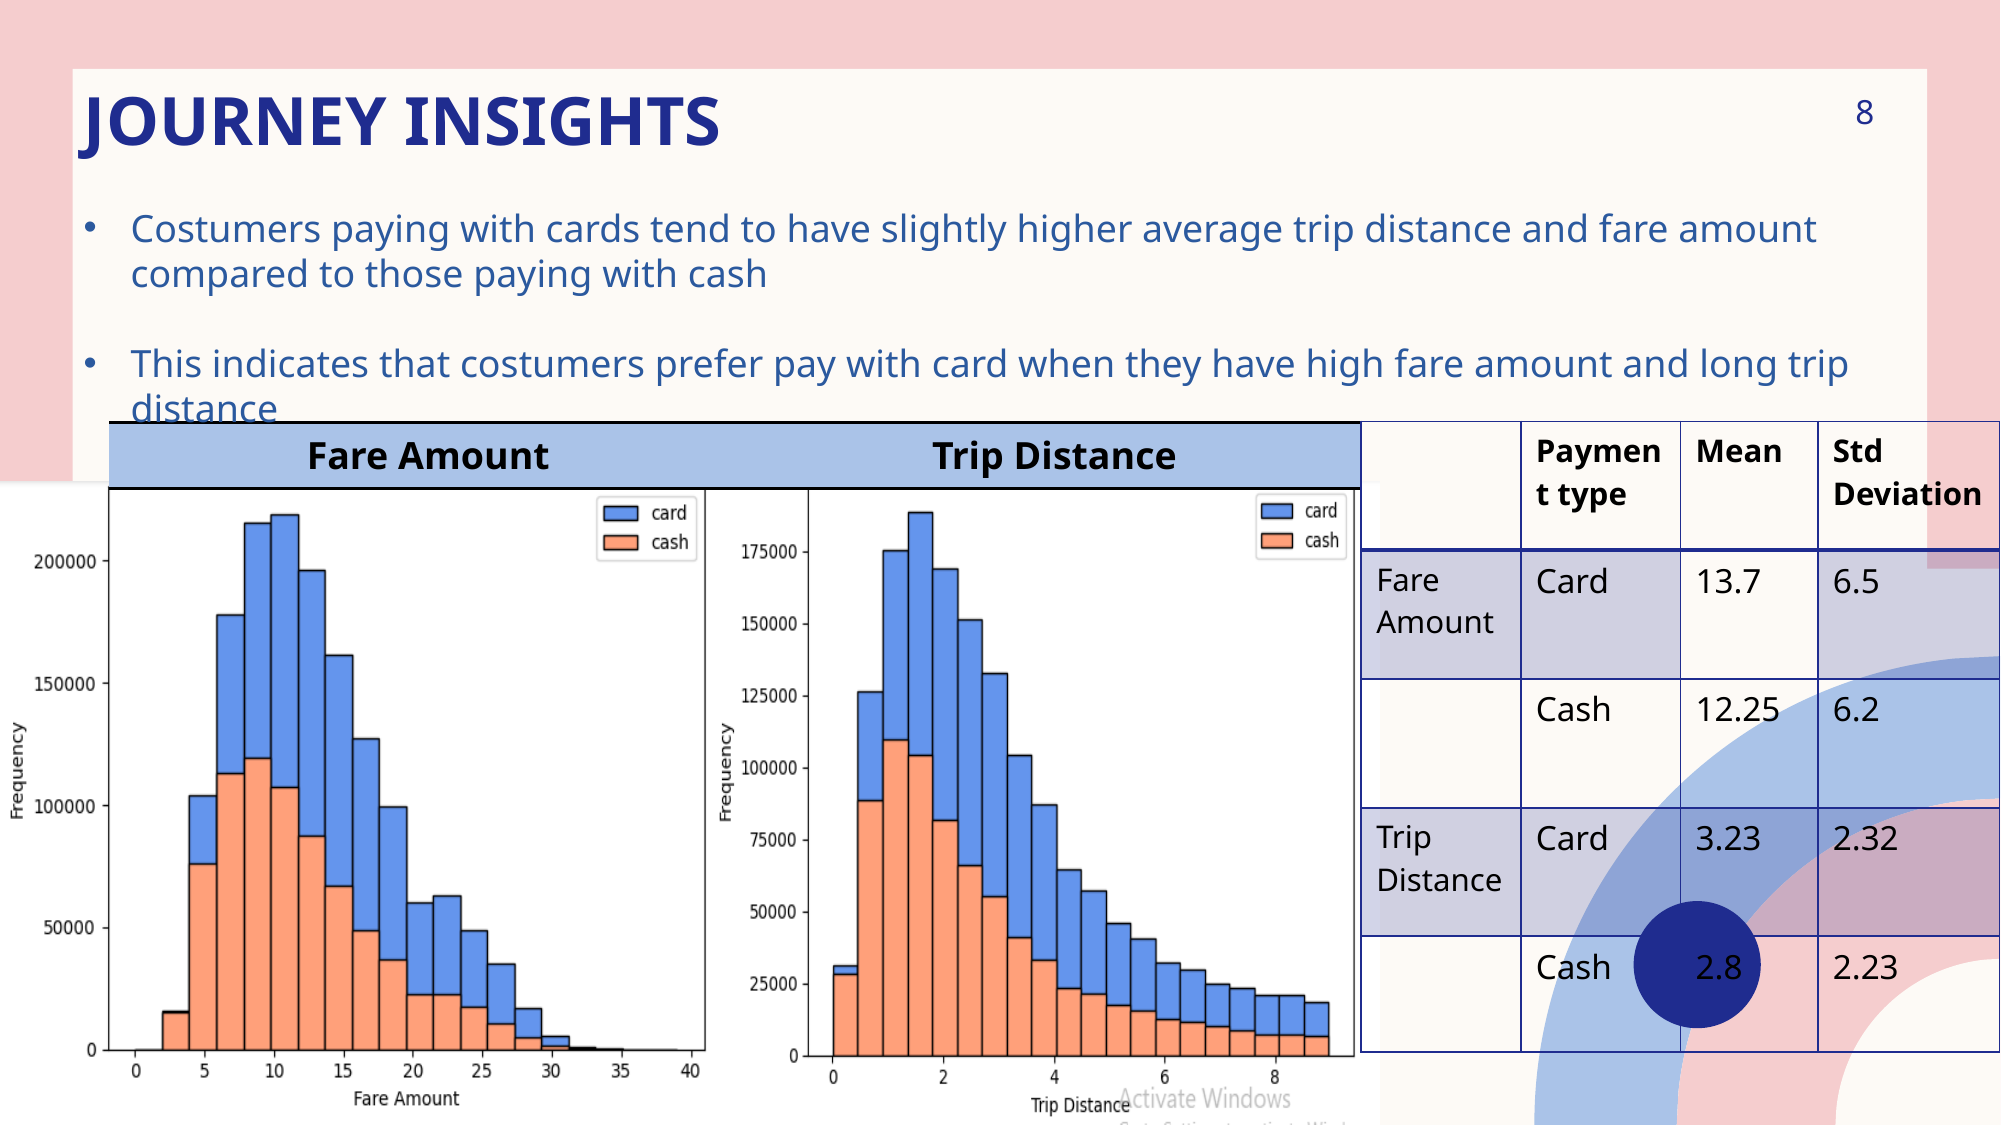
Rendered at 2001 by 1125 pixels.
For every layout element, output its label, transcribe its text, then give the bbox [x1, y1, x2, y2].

table_cell 3.23 [1681, 809, 1817, 935]
table_header Trip Distance [748, 437, 1360, 481]
table_header [1362, 437, 1520, 548]
table_header Fare Amount [109, 437, 748, 481]
table_cell [1380, 937, 1520, 1051]
table_cell 13.7 [1681, 552, 1817, 678]
table_header Payment type [1522, 437, 1680, 548]
table_header Mean [1681, 437, 1817, 548]
table_cell [1380, 680, 1520, 807]
slide_number 8 [1699, 75, 1875, 153]
table_cell 2.32 [1819, 809, 1999, 935]
picture [0, 481, 1380, 1125]
table_cell 2.8 [1681, 937, 1817, 1051]
title Journey Insights [68, 98, 1321, 160]
table_cell Fare Amount [1380, 552, 1520, 678]
table_cell 6.5 [1819, 552, 1999, 678]
table_cell Trip Distance [1380, 809, 1520, 935]
table_header Std Deviation [1819, 422, 1999, 548]
table_cell Card [1522, 809, 1680, 935]
table_cell Cash [1522, 680, 1680, 807]
table_cell 12.25 [1681, 680, 1817, 807]
table_cell 2.23 [1819, 937, 1999, 1051]
table_cell Cash [1522, 937, 1680, 1051]
text_box Costumers paying with cards tend to have slightly higher average trip distance and fare amount compared to those paying with cash This indicates that costumers prefer pay with card when they have high fare amount and long trip distance [68, 197, 1928, 437]
table_cell Card [1522, 552, 1680, 678]
table_cell 6.2 [1819, 680, 1999, 807]
